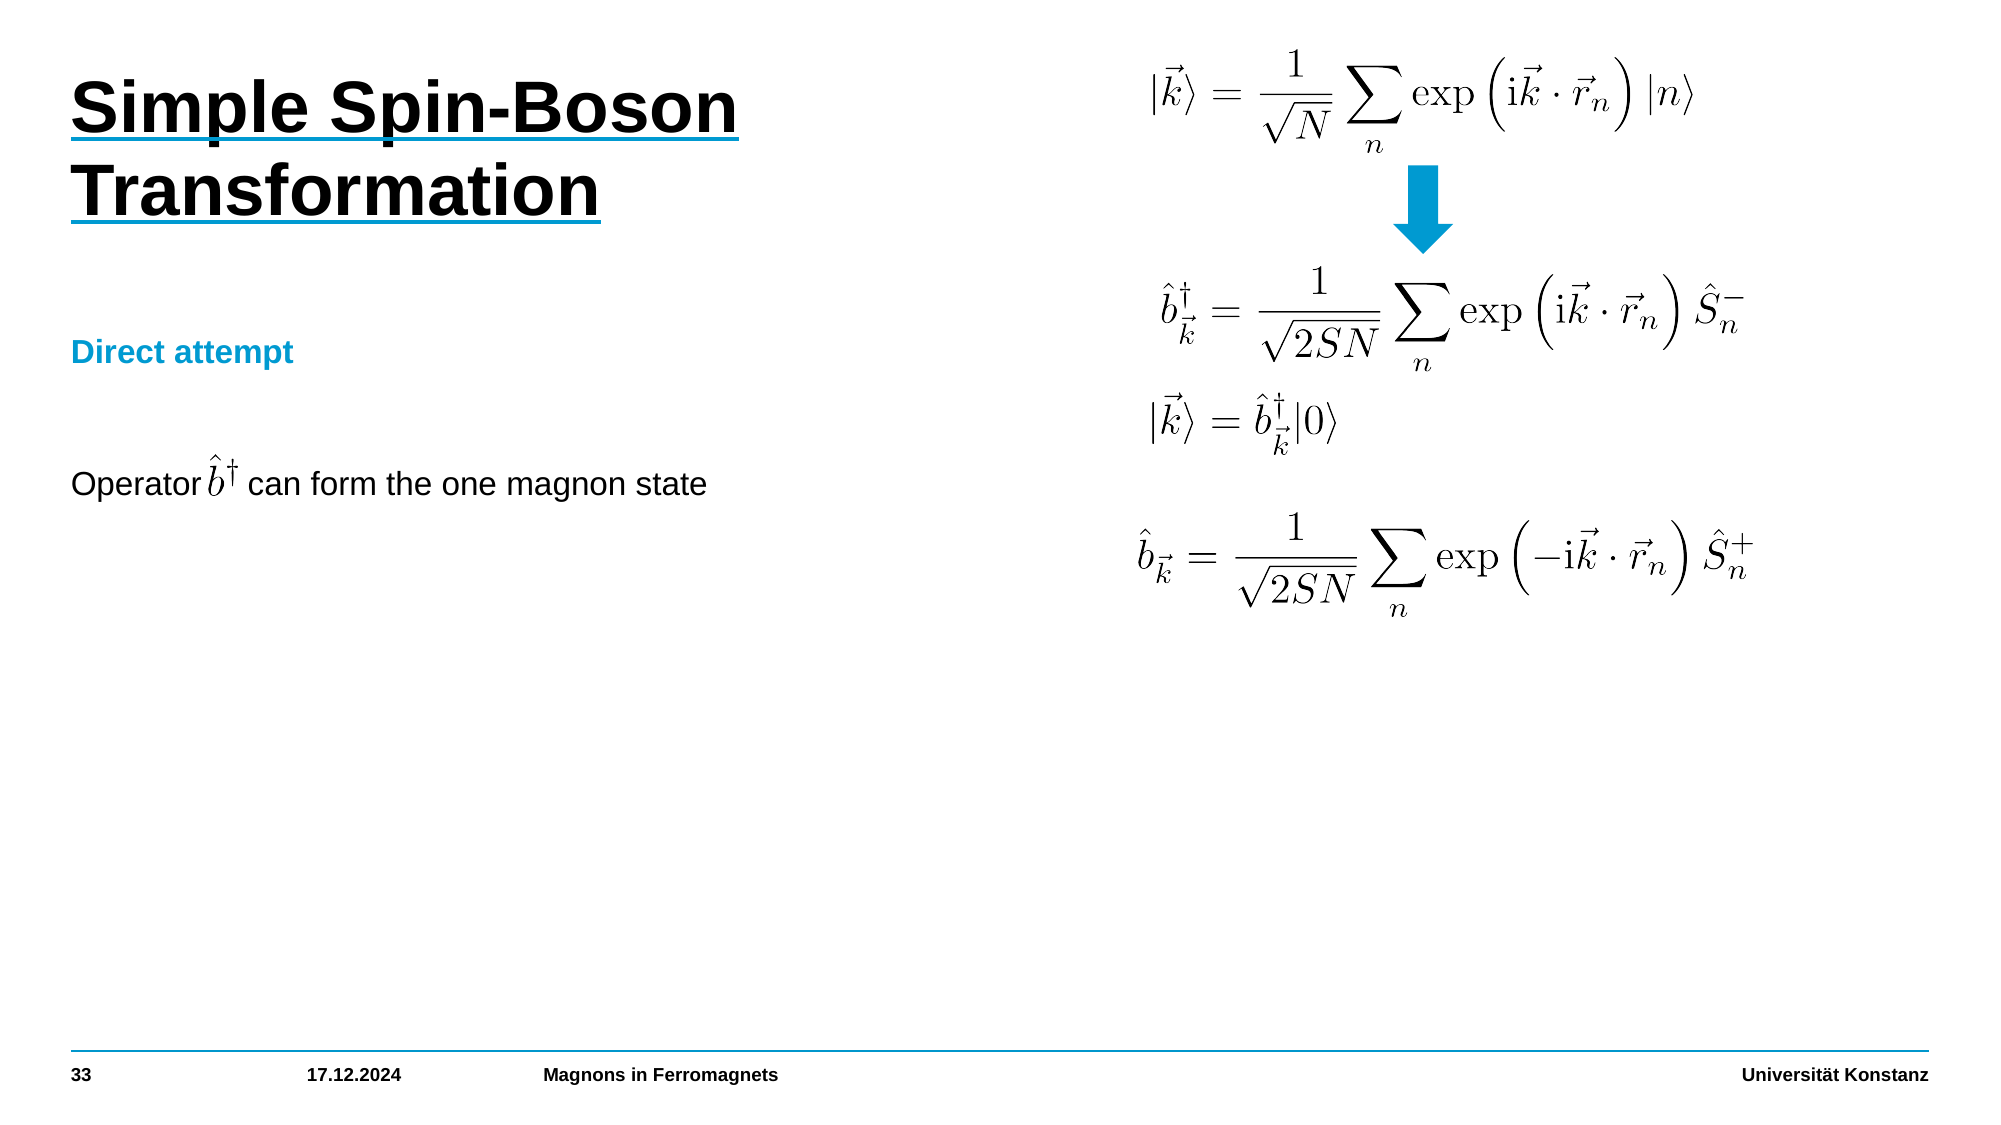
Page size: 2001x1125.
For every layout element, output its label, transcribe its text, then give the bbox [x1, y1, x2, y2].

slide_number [306, 1058, 512, 1094]
list Direct attempt Operator can form the one magnon state [70, 326, 985, 1000]
slide_number 33 [70, 1058, 276, 1094]
picture [1152, 266, 1744, 455]
title Simple Spin-Boson Transformation [70, 66, 1130, 268]
picture [1153, 48, 1693, 154]
text_box [1391, 163, 1456, 257]
footer Magnons in Ferromagnets [543, 1058, 1489, 1094]
picture [208, 454, 239, 496]
picture [1138, 512, 1753, 618]
